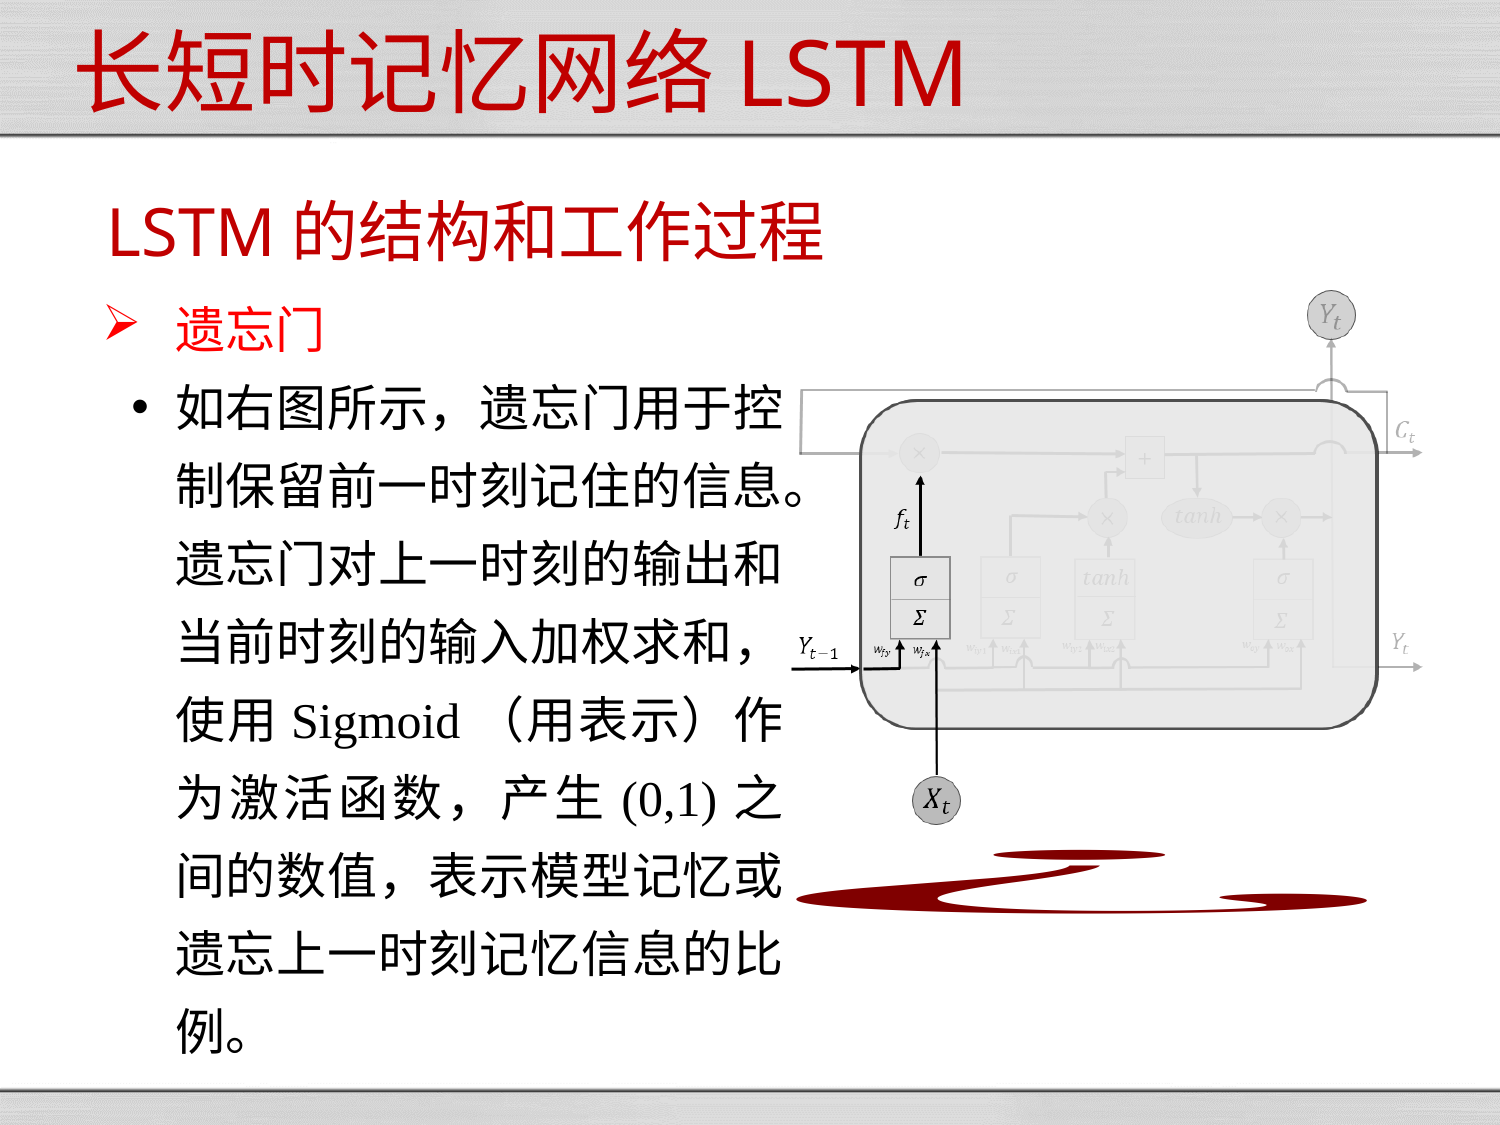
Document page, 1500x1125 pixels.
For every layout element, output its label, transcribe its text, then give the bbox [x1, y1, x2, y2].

text_box [437, 679, 775, 729]
picture [0, 0, 1500, 1125]
text_box 长短时记忆网络LSTM [57, 19, 1408, 128]
text_box LSTM的结构和工作过程 [77, 142, 1247, 278]
